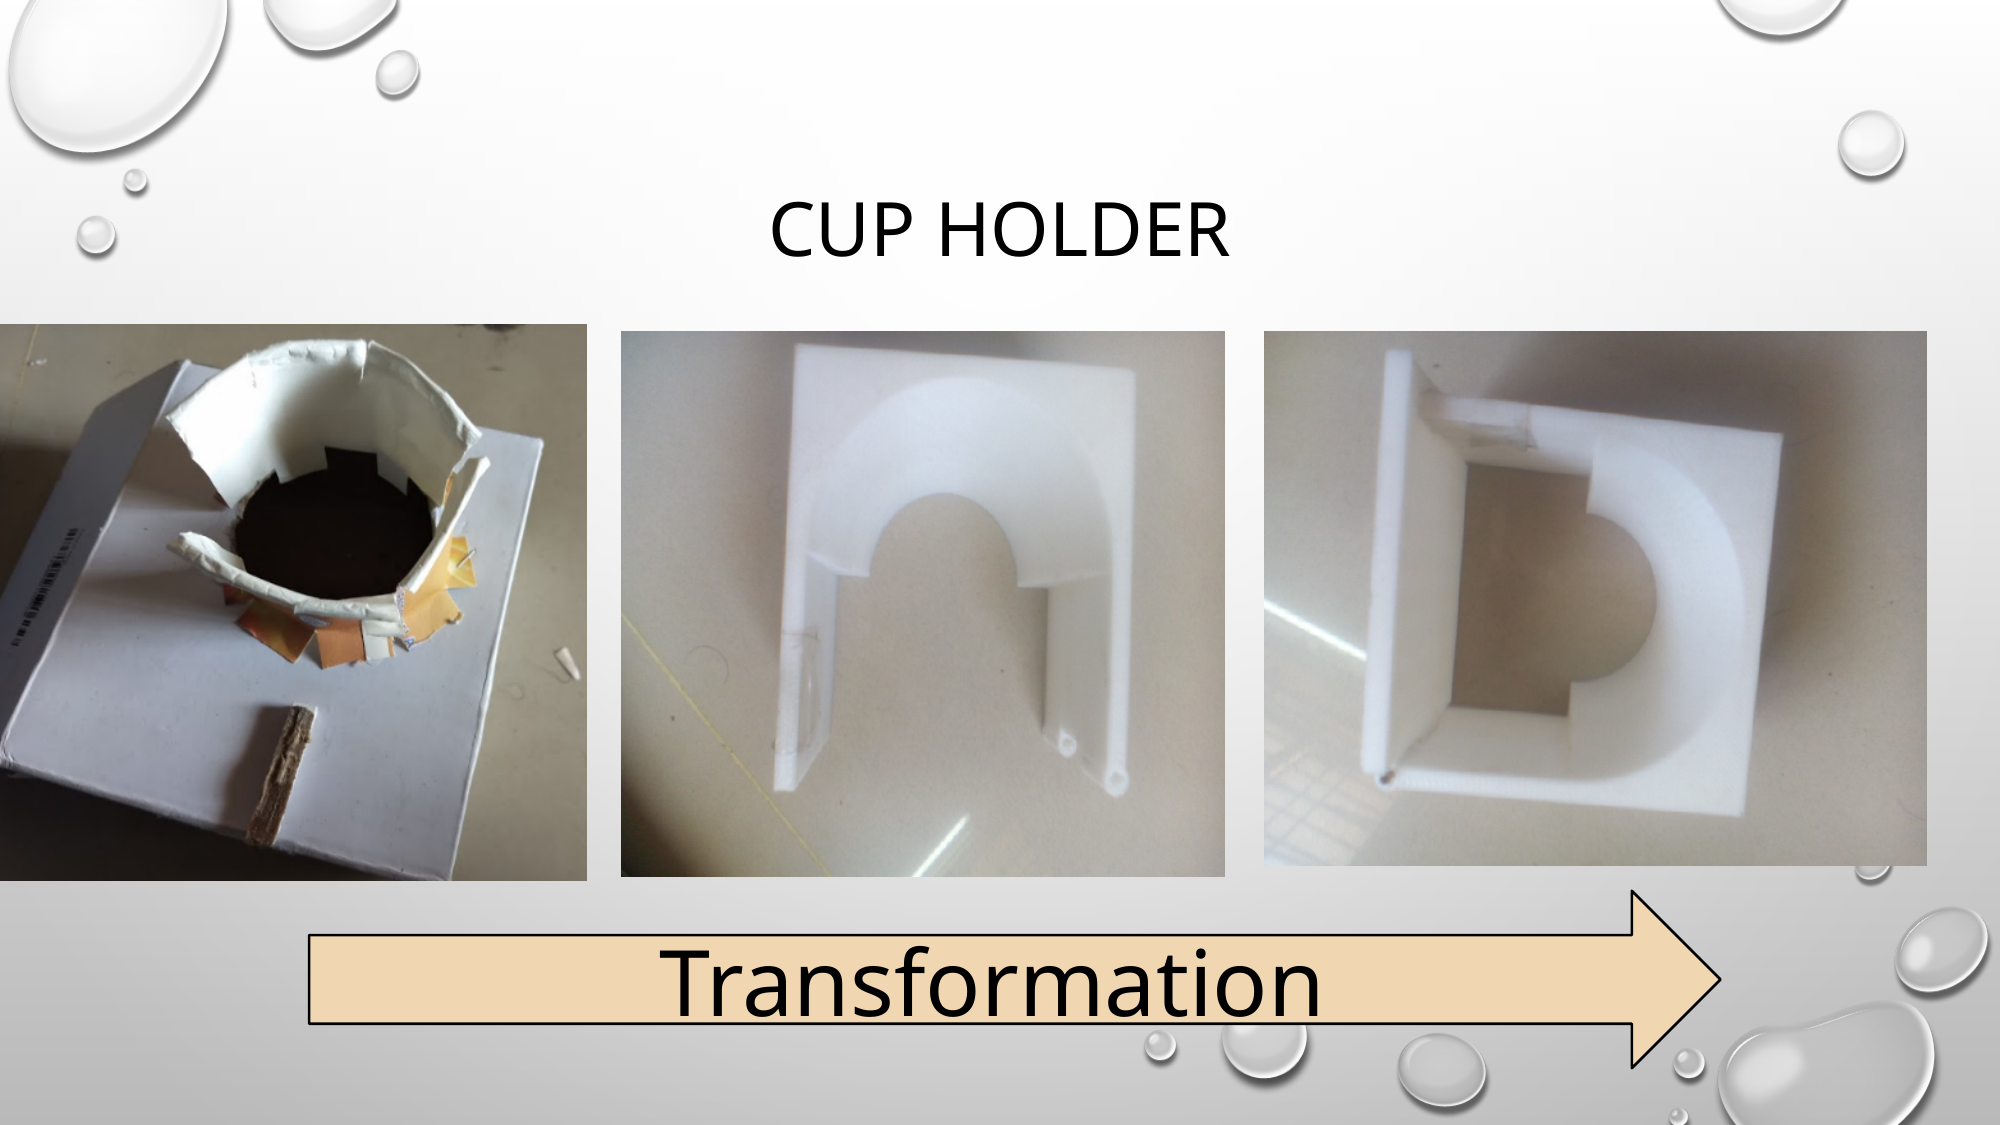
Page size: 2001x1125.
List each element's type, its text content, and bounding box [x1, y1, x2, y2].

title Cup Holder [149, 101, 1851, 364]
picture [0, 0, 2000, 1125]
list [0, 323, 587, 882]
text_box Transformation [307, 889, 1722, 1070]
